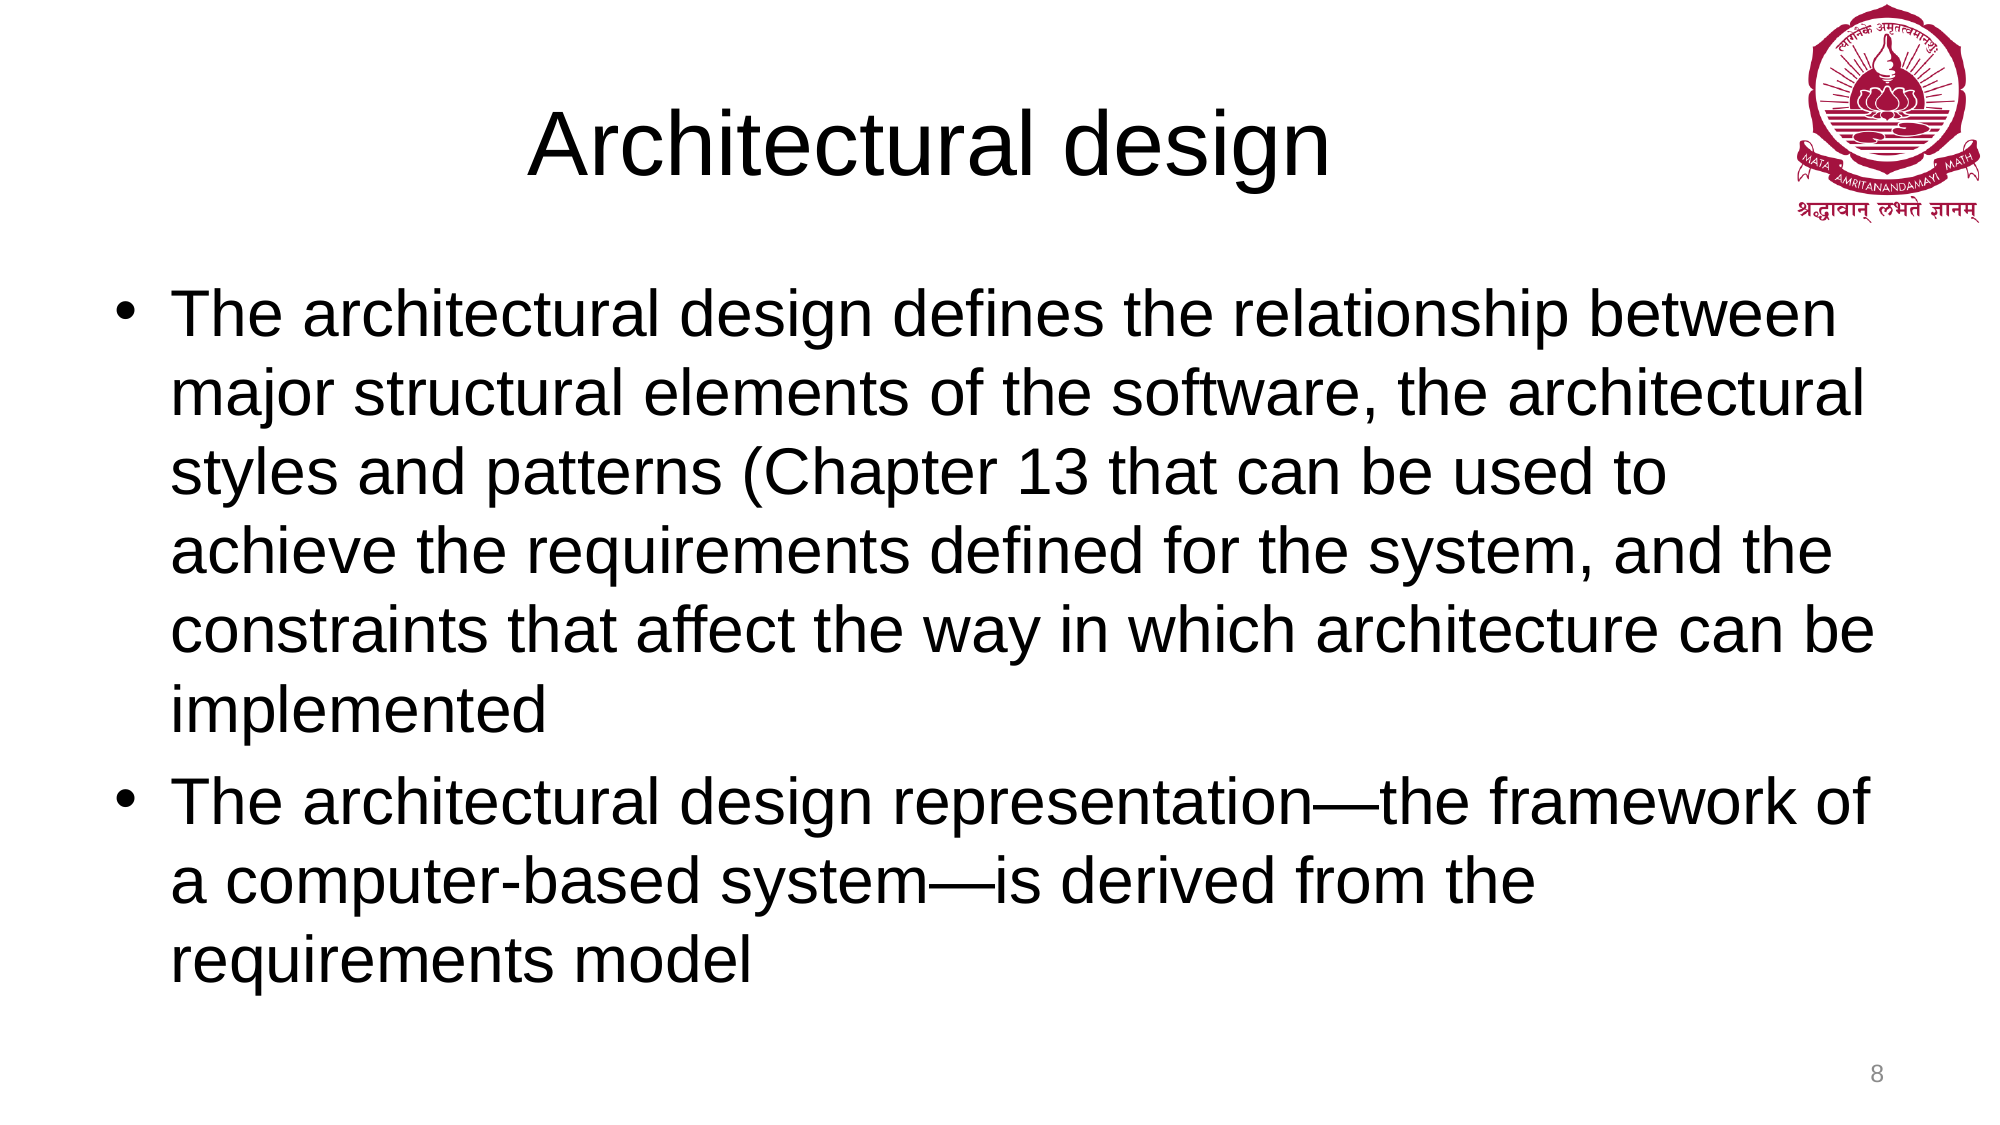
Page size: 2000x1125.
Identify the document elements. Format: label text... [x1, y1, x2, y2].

slide_number 8 [1432, 1042, 1900, 1103]
title Architectural design [99, 45, 1763, 233]
picture [1776, 1, 2000, 225]
list The architectural design defines the relationship between major structural elements of the software, the architectural styles and patterns (Chapter 13 that can be used to achieve the requirements defined for the system, and the constraints that affect the way in which architecture can be implemented The architectural design representation—the framework of a computer-based system—is derived from the requirements model [99, 262, 1900, 1005]
